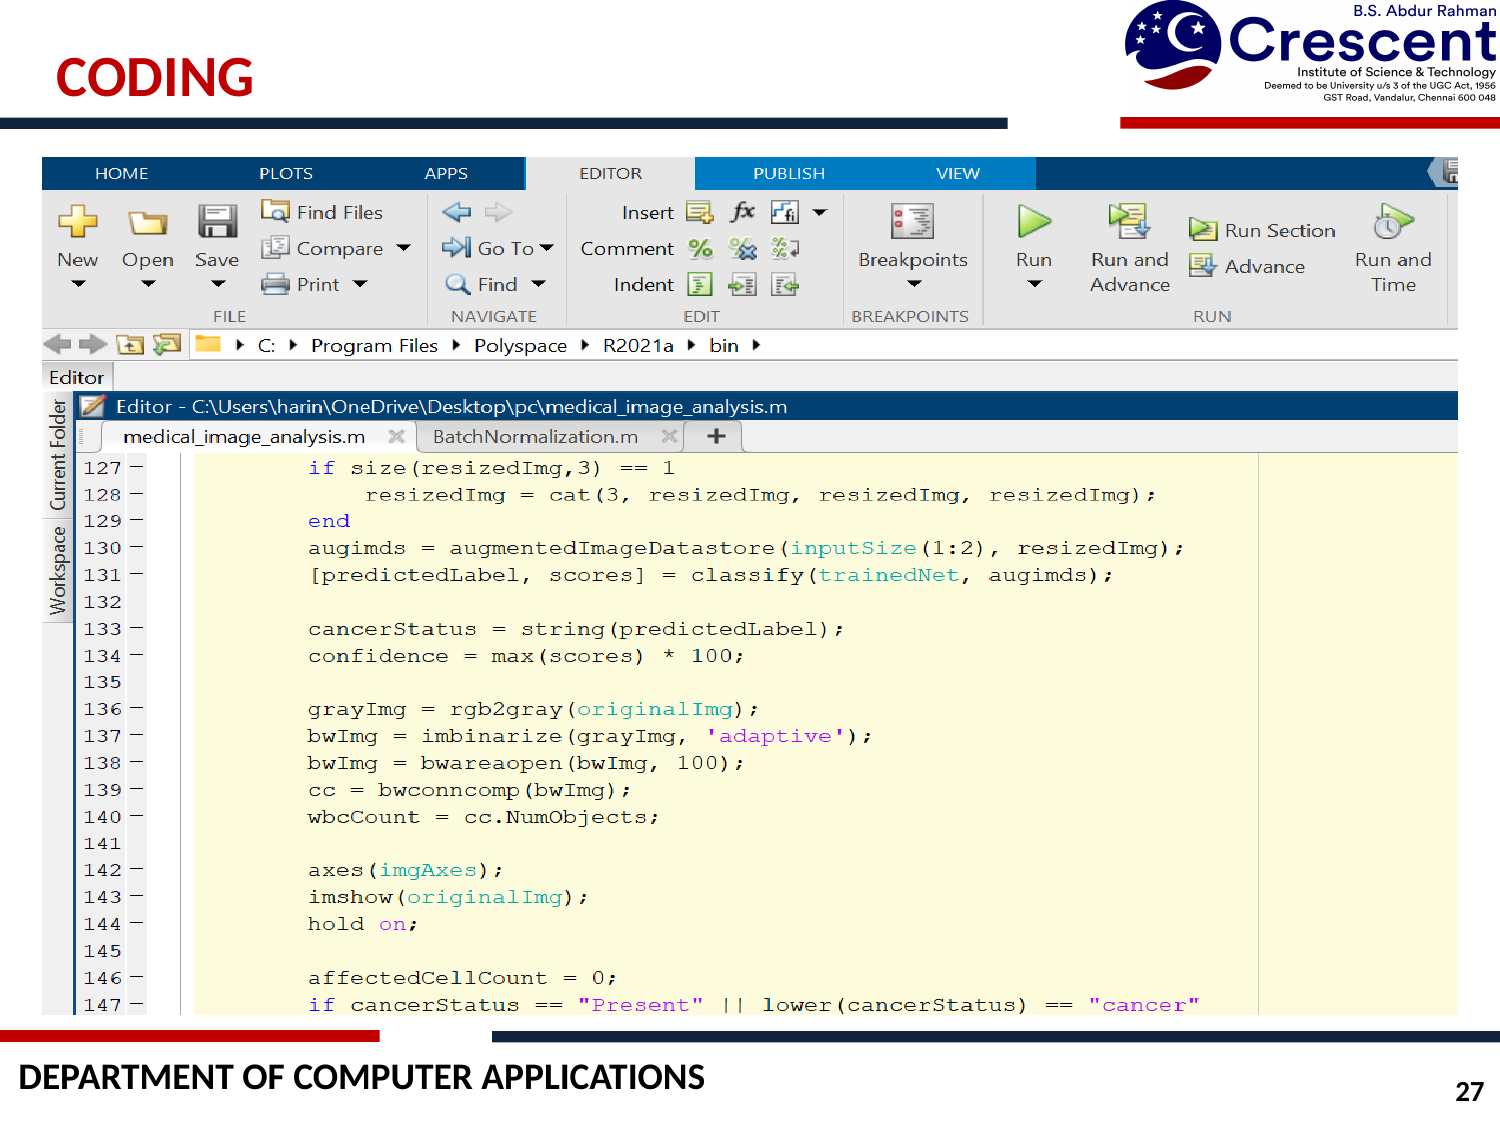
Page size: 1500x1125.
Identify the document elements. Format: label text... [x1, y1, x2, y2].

picture [41, 156, 1459, 1016]
text_box [0, 116, 1010, 131]
text_box [490, 1029, 1500, 1044]
text_box [1118, 115, 1500, 131]
text_box [0, 1028, 382, 1044]
text_box CODING [42, 30, 526, 116]
picture [1124, 0, 1500, 113]
text_box DEPARTMENT OF COMPUTER APPLICATIONS [3, 1044, 722, 1105]
slide_number 27 [1149, 1059, 1500, 1120]
